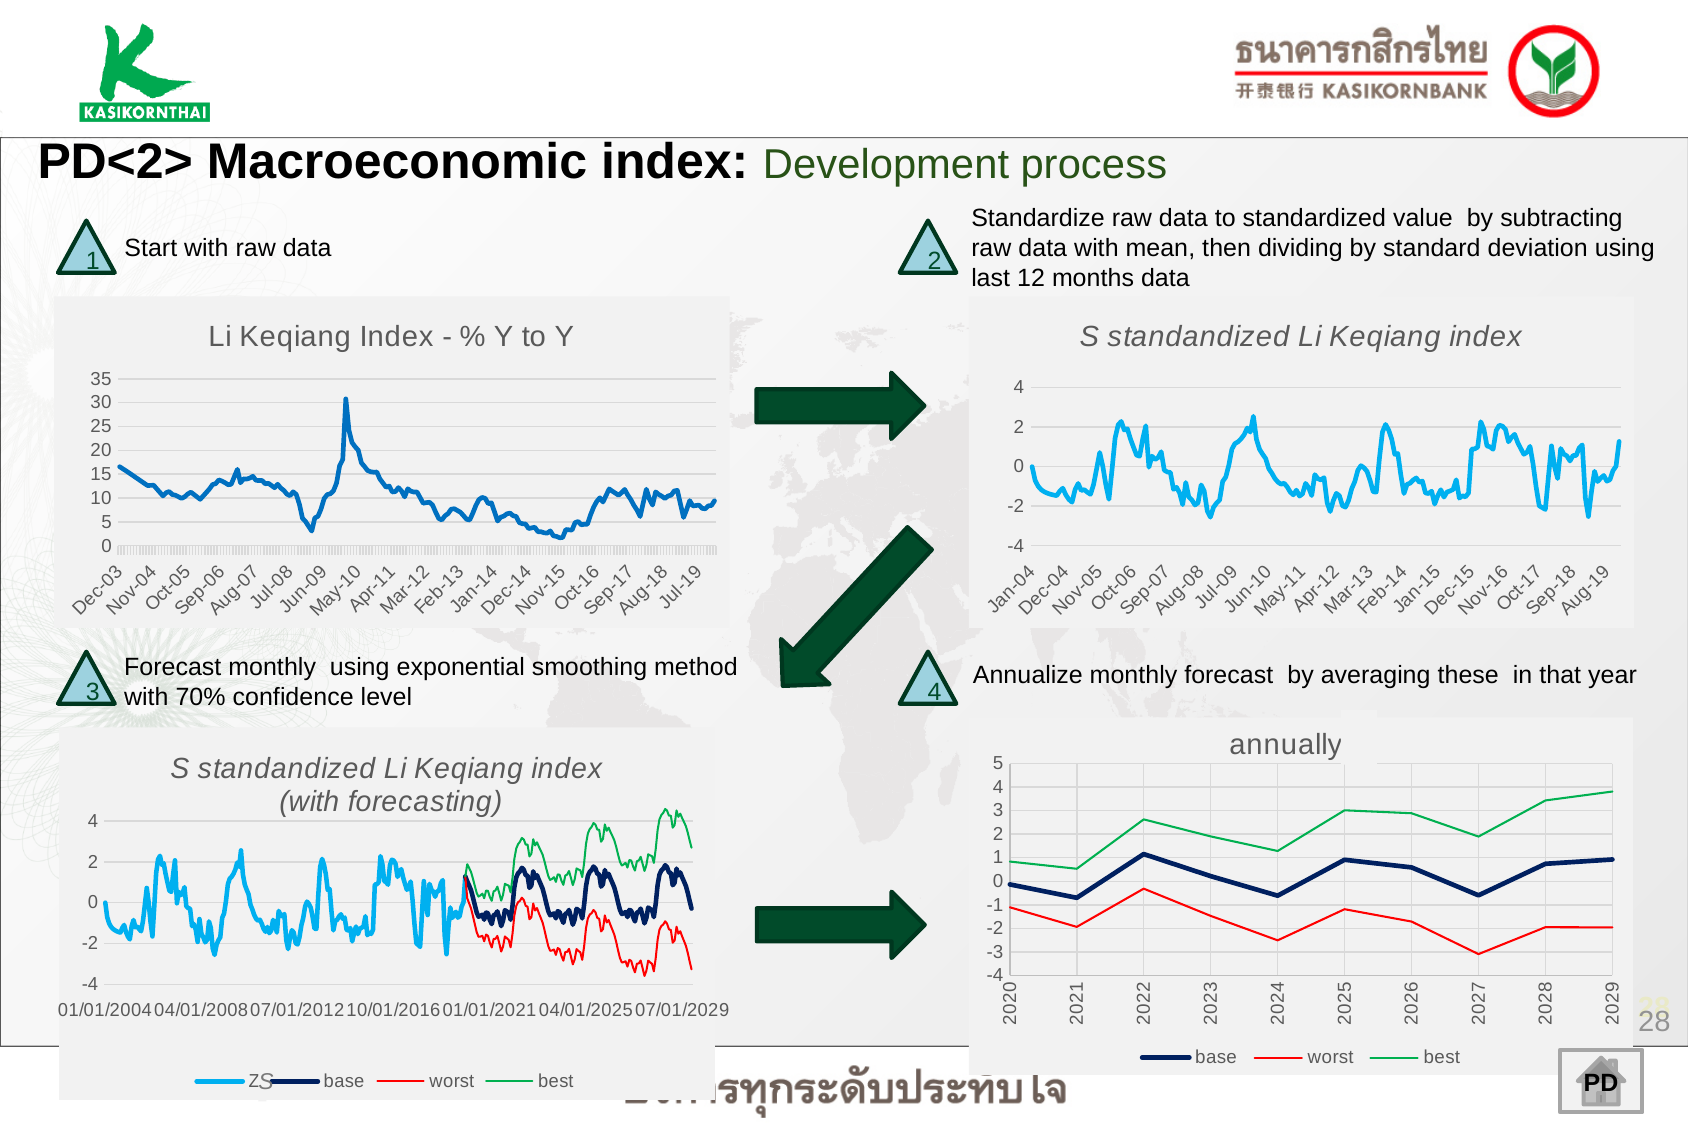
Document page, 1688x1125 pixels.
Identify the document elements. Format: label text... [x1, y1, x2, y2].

text_box [1586, 1083, 1616, 1102]
text_box 4 [897, 649, 959, 706]
text_box 2 [897, 218, 959, 275]
picture [0, 1049, 1688, 1125]
text_box [754, 889, 927, 960]
chart [57, 727, 730, 1101]
picture [1233, 23, 1601, 120]
chart [53, 296, 730, 629]
chart [968, 296, 1635, 629]
text_box 1 [56, 218, 117, 275]
text_box [778, 525, 934, 689]
chart [968, 717, 1634, 1076]
text_box PD [1558, 1048, 1644, 1114]
text_box 3 [56, 649, 117, 706]
text_box PD<2> Macroeconomic index: Development process [22, 120, 1323, 196]
text_box [754, 370, 927, 441]
text_box Start with raw data [109, 223, 457, 269]
picture [79, 23, 210, 120]
